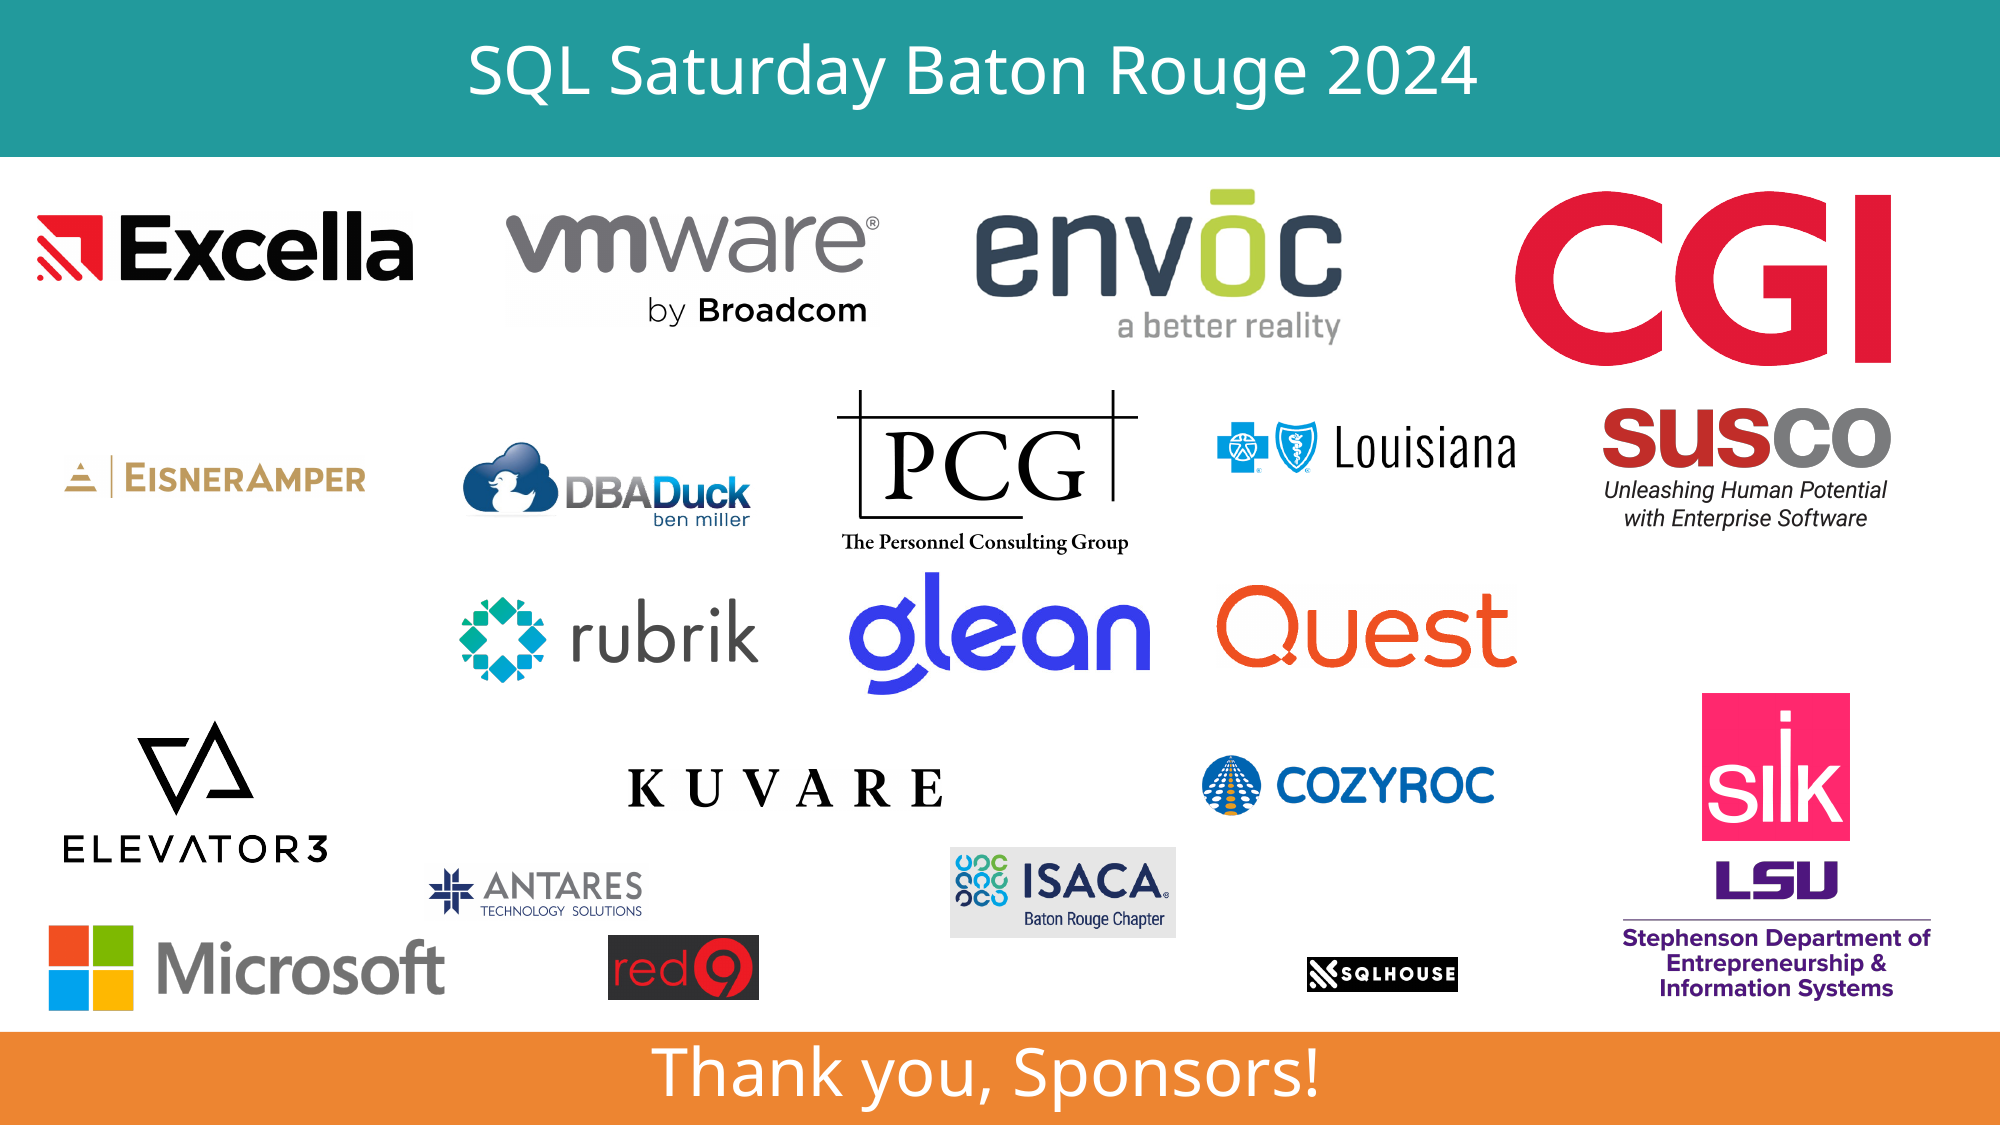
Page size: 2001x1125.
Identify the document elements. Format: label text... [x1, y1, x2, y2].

picture [64, 720, 327, 863]
text_box [0, 0, 2000, 158]
picture [849, 571, 1150, 695]
picture [837, 390, 1138, 556]
picture [1197, 750, 1498, 820]
picture [972, 187, 1348, 348]
picture [458, 597, 759, 683]
picture [1607, 846, 1946, 1012]
text_box SQL Saturday Baton Rouge 2024 [0, 21, 1974, 127]
text_box Thank you, Sponsors! [0, 1022, 1988, 1118]
picture [1216, 584, 1517, 668]
picture [37, 211, 413, 281]
picture [32, 863, 649, 1034]
picture [950, 847, 1176, 938]
picture [1216, 421, 1517, 475]
picture [504, 214, 880, 327]
picture [458, 435, 759, 534]
picture [1515, 191, 1891, 366]
picture [1289, 435, 1302, 460]
picture [64, 455, 365, 498]
picture [1306, 957, 1458, 992]
picture [1595, 402, 1896, 535]
picture [628, 769, 942, 811]
picture [1702, 693, 1850, 841]
text_box [0, 1031, 2000, 1125]
picture [608, 935, 759, 1000]
